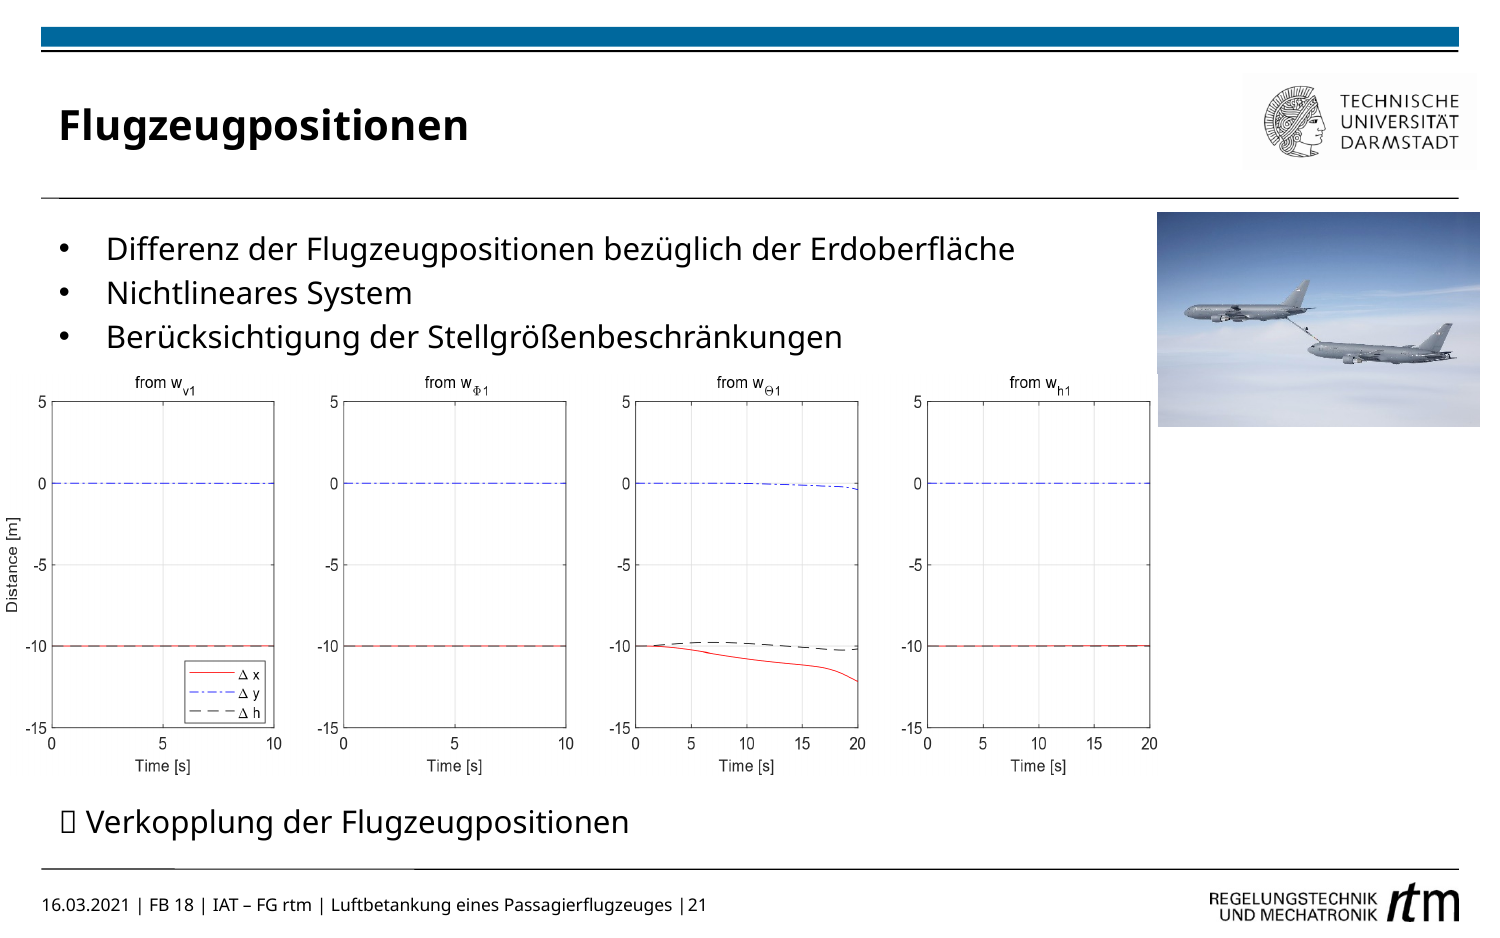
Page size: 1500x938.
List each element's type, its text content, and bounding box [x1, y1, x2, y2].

list Differenz der Flugzeugpositionen bezüglich der Erdoberfläche Nichtlineares System Berücksichtigung der Stellgrößenbeschränkungen  Verkopplung der Flugzeugpositionen [58, 435, 1441, 847]
list Differenz der Flugzeugpositionen bezüglich der Erdoberfläche Nichtlineares System Berücksichtigung der Stellgrößenbeschränkungen  Verkopplung der Flugzeugpositionen [58, 221, 1152, 372]
picture [1210, 882, 1459, 922]
picture [5, 211, 1480, 777]
title Flugzeugpositionen [58, 66, 1149, 182]
picture [1242, 73, 1477, 170]
